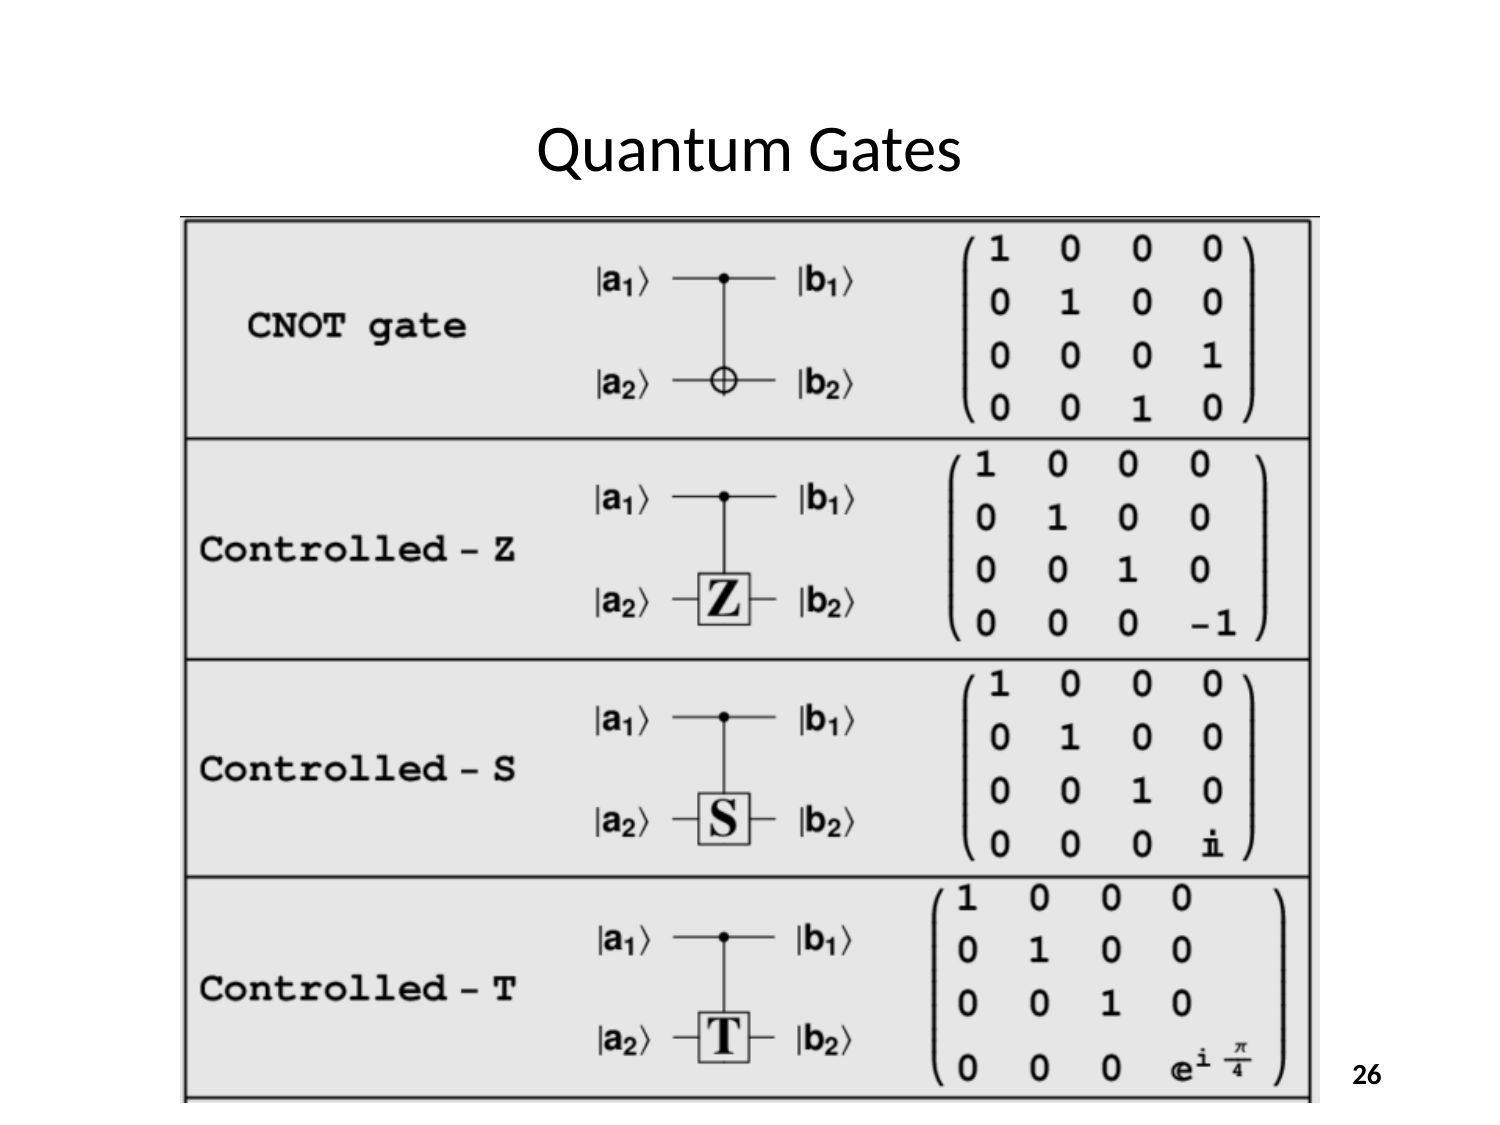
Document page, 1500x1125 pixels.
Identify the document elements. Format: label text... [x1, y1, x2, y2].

title Quantum Gates [103, 59, 1397, 241]
slide_number 26 [1320, 1042, 1397, 1103]
picture [180, 216, 1320, 1103]
